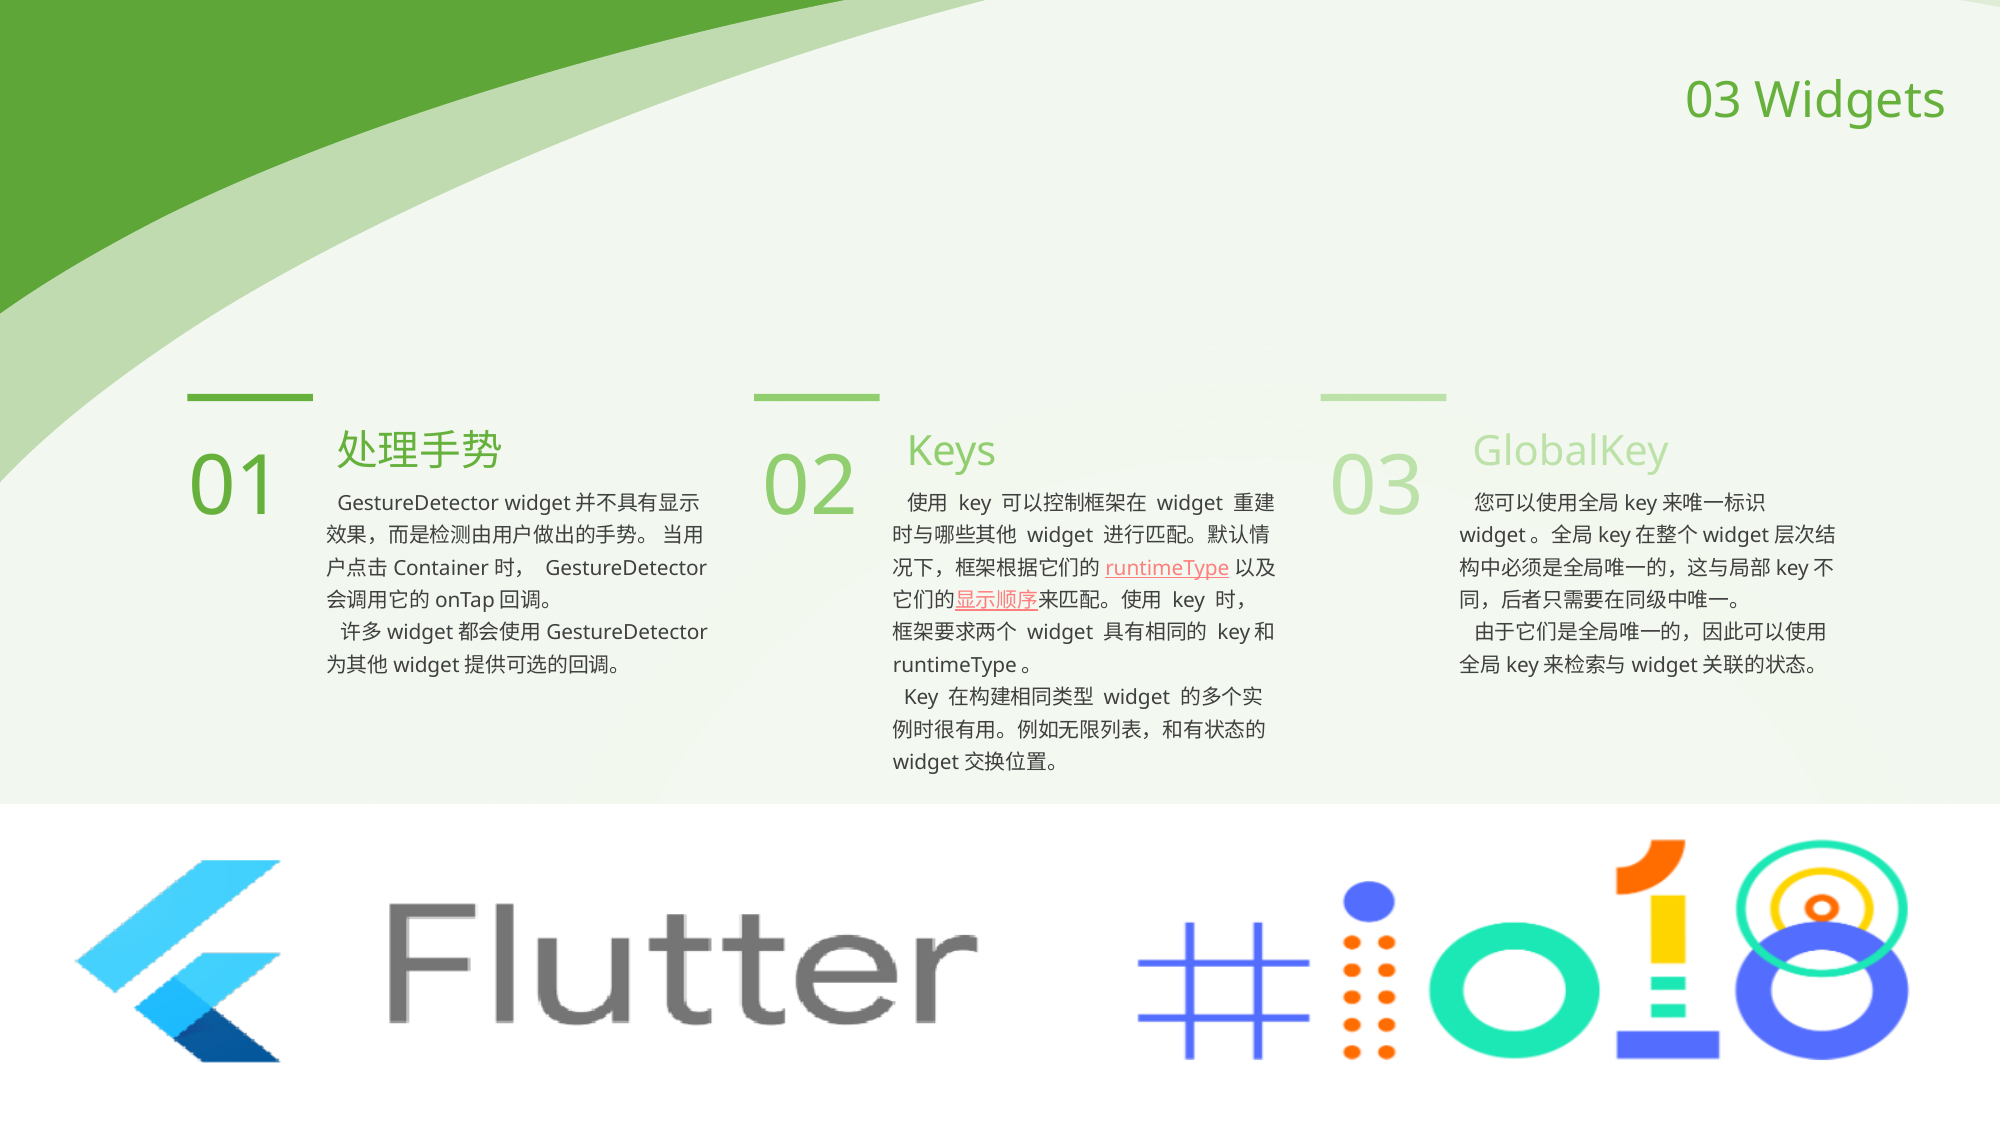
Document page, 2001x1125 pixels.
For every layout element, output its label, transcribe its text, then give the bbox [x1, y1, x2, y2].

text_box 03 [1321, 393, 1432, 539]
text_box 01 [180, 393, 291, 539]
text_box [866, 393, 880, 402]
text_box 您可以使用全局key来唯一标识widget。全局key在整个widget层次结构中必须是全局唯一的，这与局部key不同，后者只需要在同级中唯一。 由于它们是全局唯一的，因此可以使用全局key来检索与widget关联的状态。 [1452, 474, 1851, 684]
text_box 处理手势 [328, 401, 511, 481]
picture [0, 803, 2000, 1125]
text_box 使用 key 可以控制框架在 widget 重建时与哪些其他 widget 进行匹配。默认情况下，框架根据它们的runtimeType以及它们的显示顺序来匹配。使用 key 时，框架要求两个 widget 具有相同的 key和 runtimeType。 Key 在构建相同类型 widget 的多个实例时很有用。例如无限列表，和有状态的widget交换位置。 [885, 474, 1284, 782]
text_box [291, 393, 313, 402]
text_box 02 [755, 393, 866, 539]
text_box GlobalKey [1465, 401, 1677, 481]
text_box [1432, 393, 1447, 402]
list 03 Widgets [1083, 41, 1955, 162]
text_box GestureDetector widget并不具有显示效果，而是检测由用户做出的手势。 当用户点击Container时， GestureDetector会调用它的onTap回调。 许多widget都会使用GestureDetector为其他widget提供可选的回调。 [318, 474, 717, 684]
text_box Keys [899, 401, 1005, 481]
